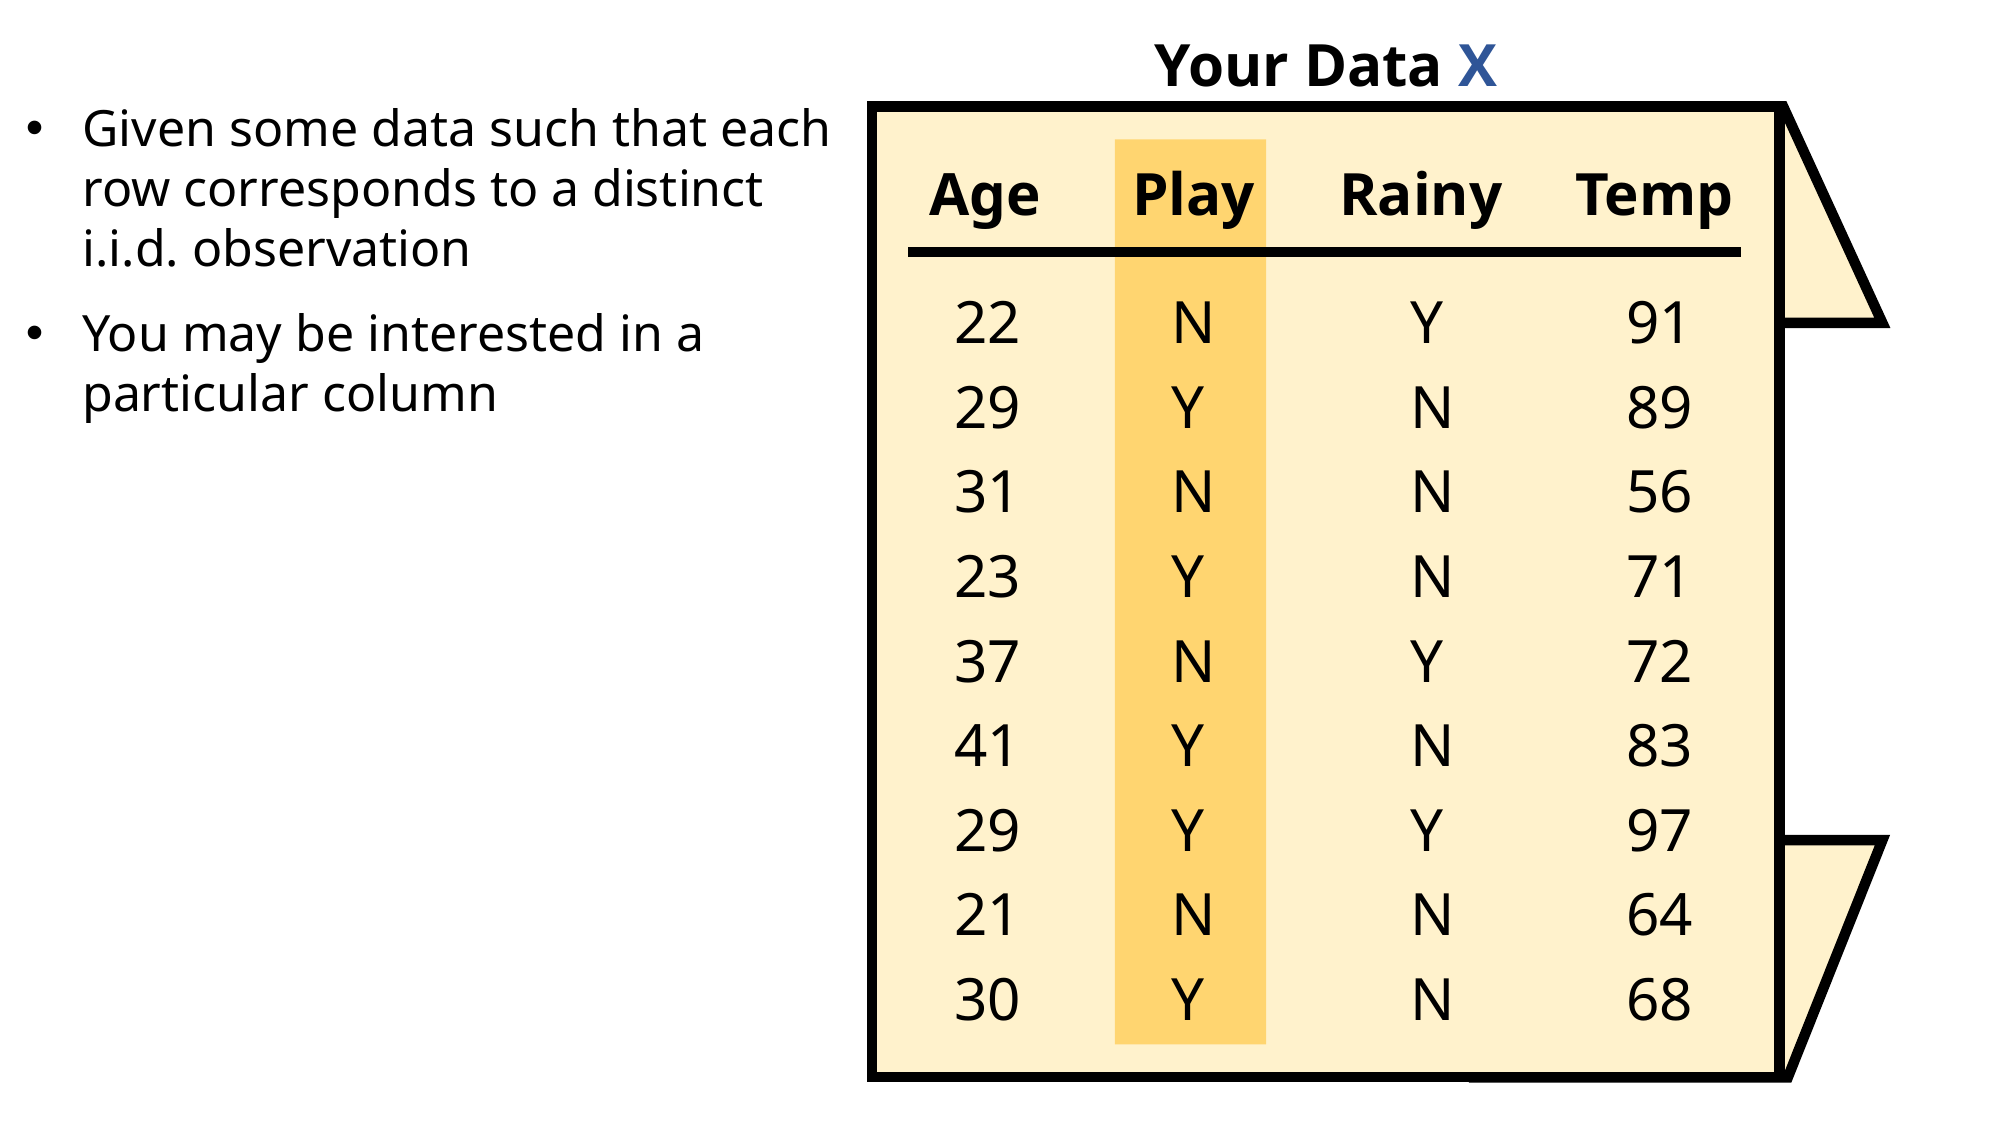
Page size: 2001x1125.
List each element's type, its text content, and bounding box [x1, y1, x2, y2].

text_box Given some data such that each row corresponds to a distinct i.i.d. observation You may be interested in a particular column [11, 89, 850, 430]
text_box Your Data X [1133, 20, 1518, 106]
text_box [871, 106, 1883, 1078]
